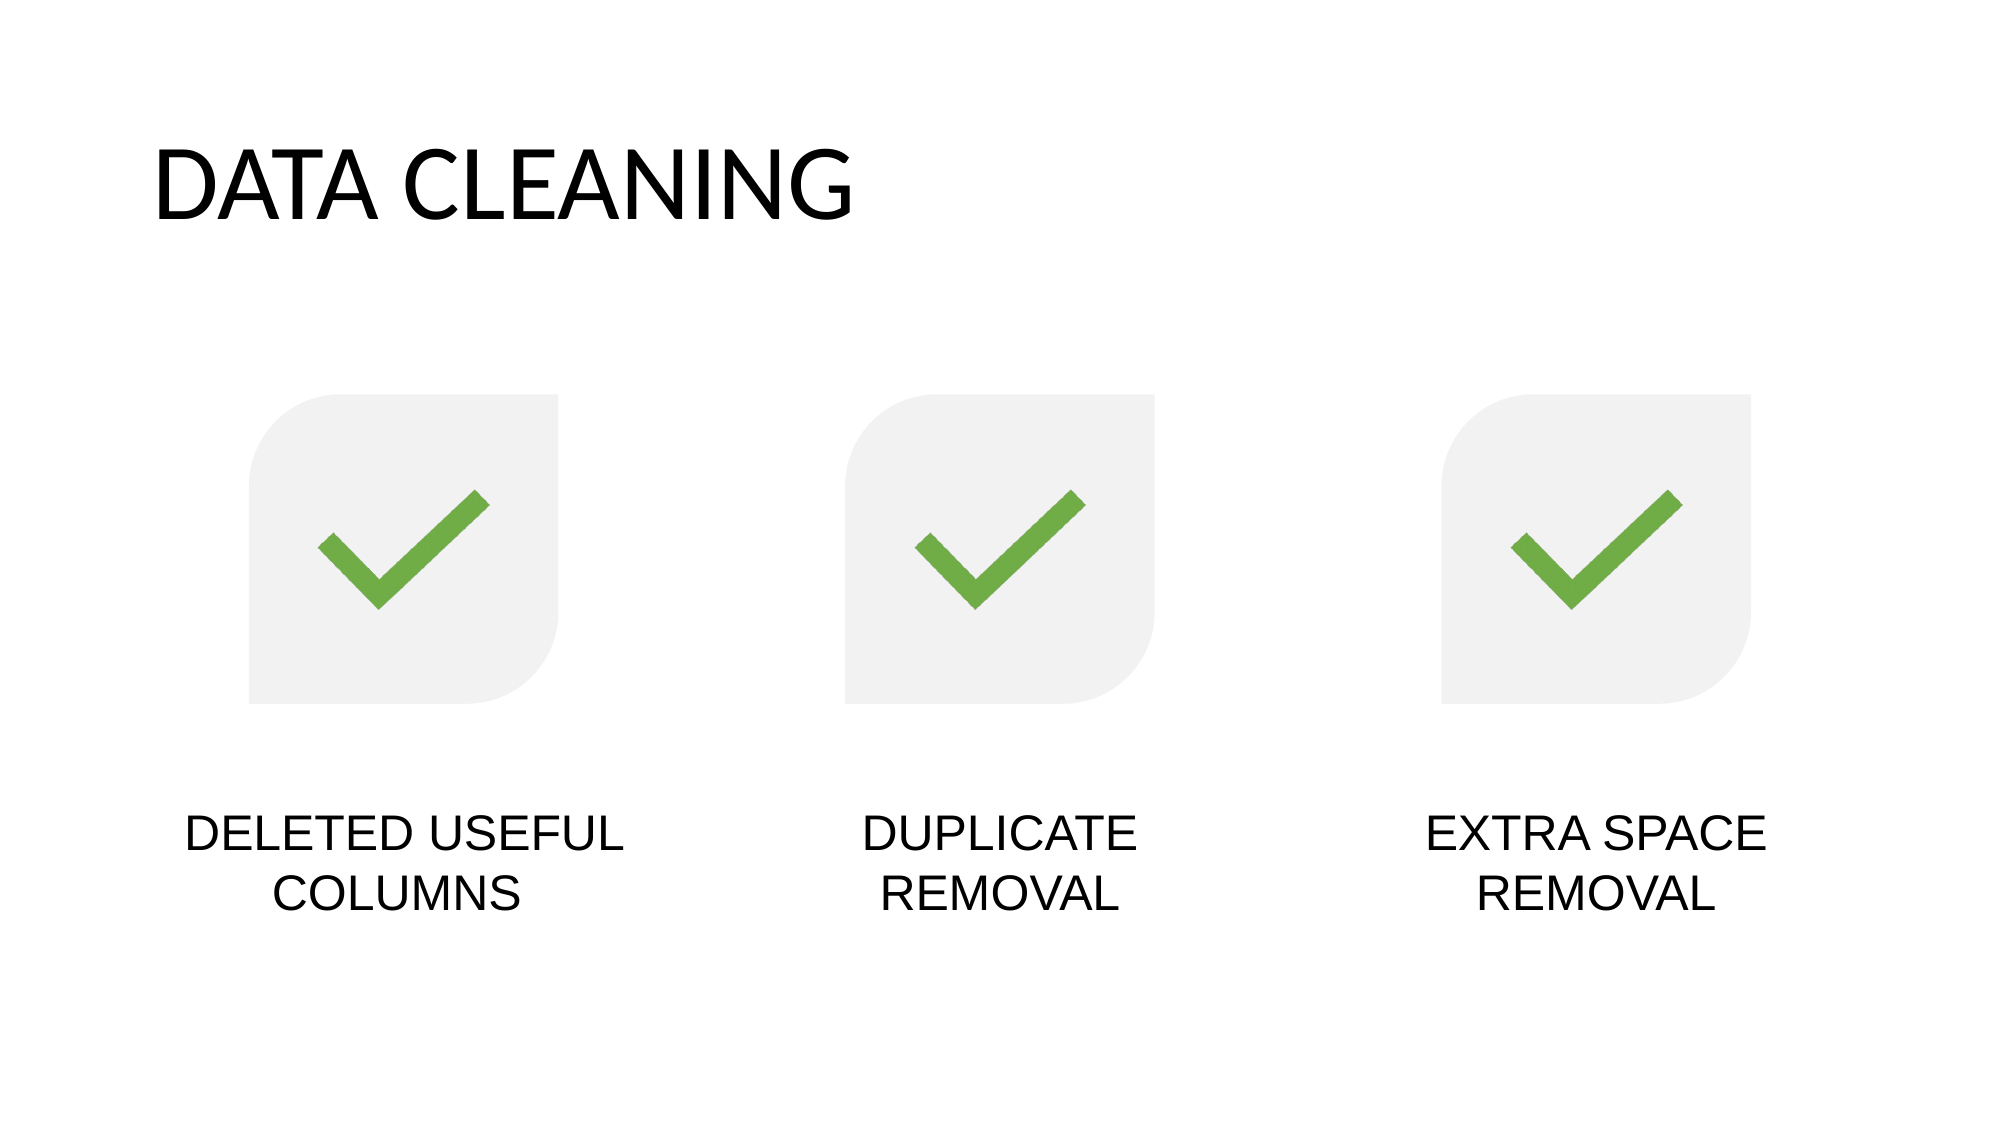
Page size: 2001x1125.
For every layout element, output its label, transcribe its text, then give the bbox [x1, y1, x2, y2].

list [137, 299, 1863, 1014]
title DATA CLEANING [137, 91, 1863, 278]
